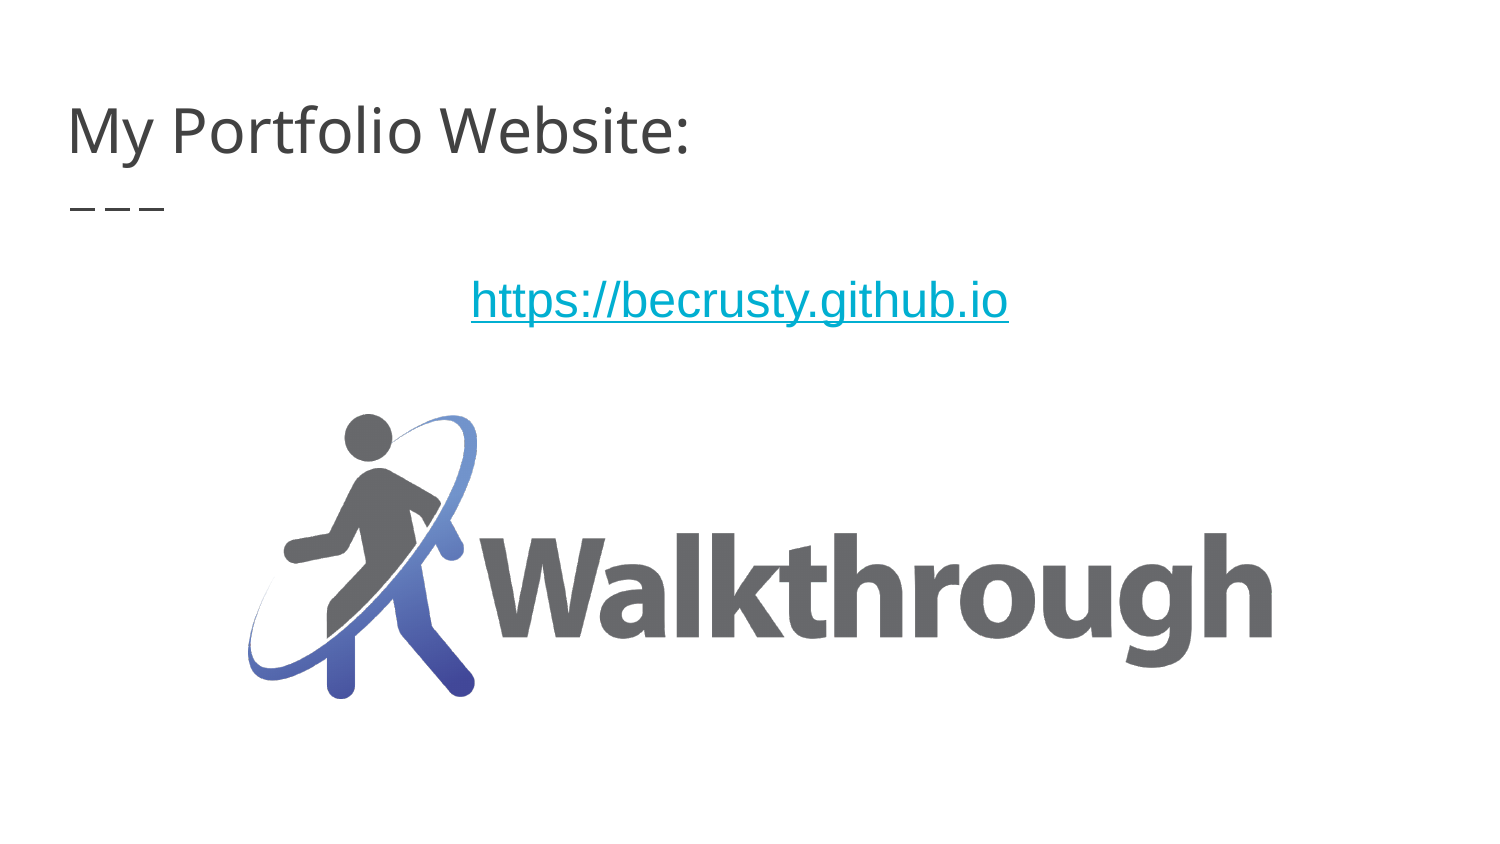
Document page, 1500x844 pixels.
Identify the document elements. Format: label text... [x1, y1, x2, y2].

list https://becrusty.github.io [40, 243, 1439, 352]
title My Portfolio Website: [51, 61, 1449, 182]
picture [248, 413, 1272, 699]
